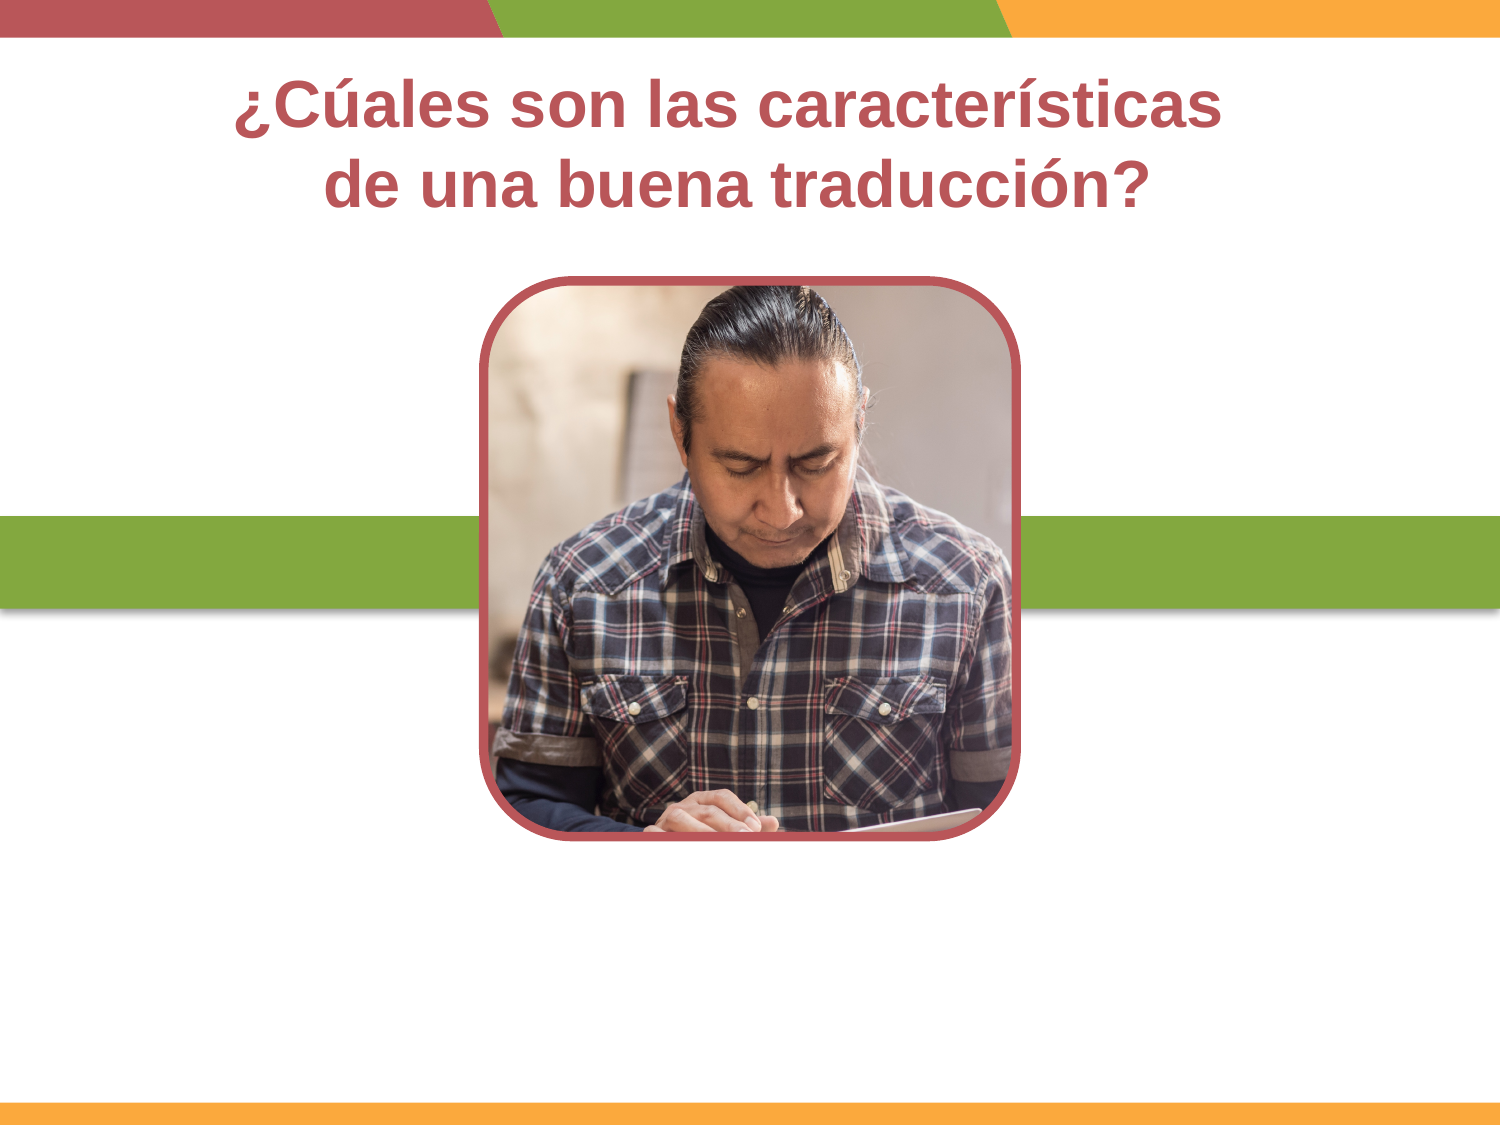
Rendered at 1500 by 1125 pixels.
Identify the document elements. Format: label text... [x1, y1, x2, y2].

text_box [0, 516, 479, 609]
text_box [1021, 516, 1500, 609]
picture [483, 280, 1017, 837]
title ¿Cúales son las características de una buena traducción? [0, 52, 1476, 271]
